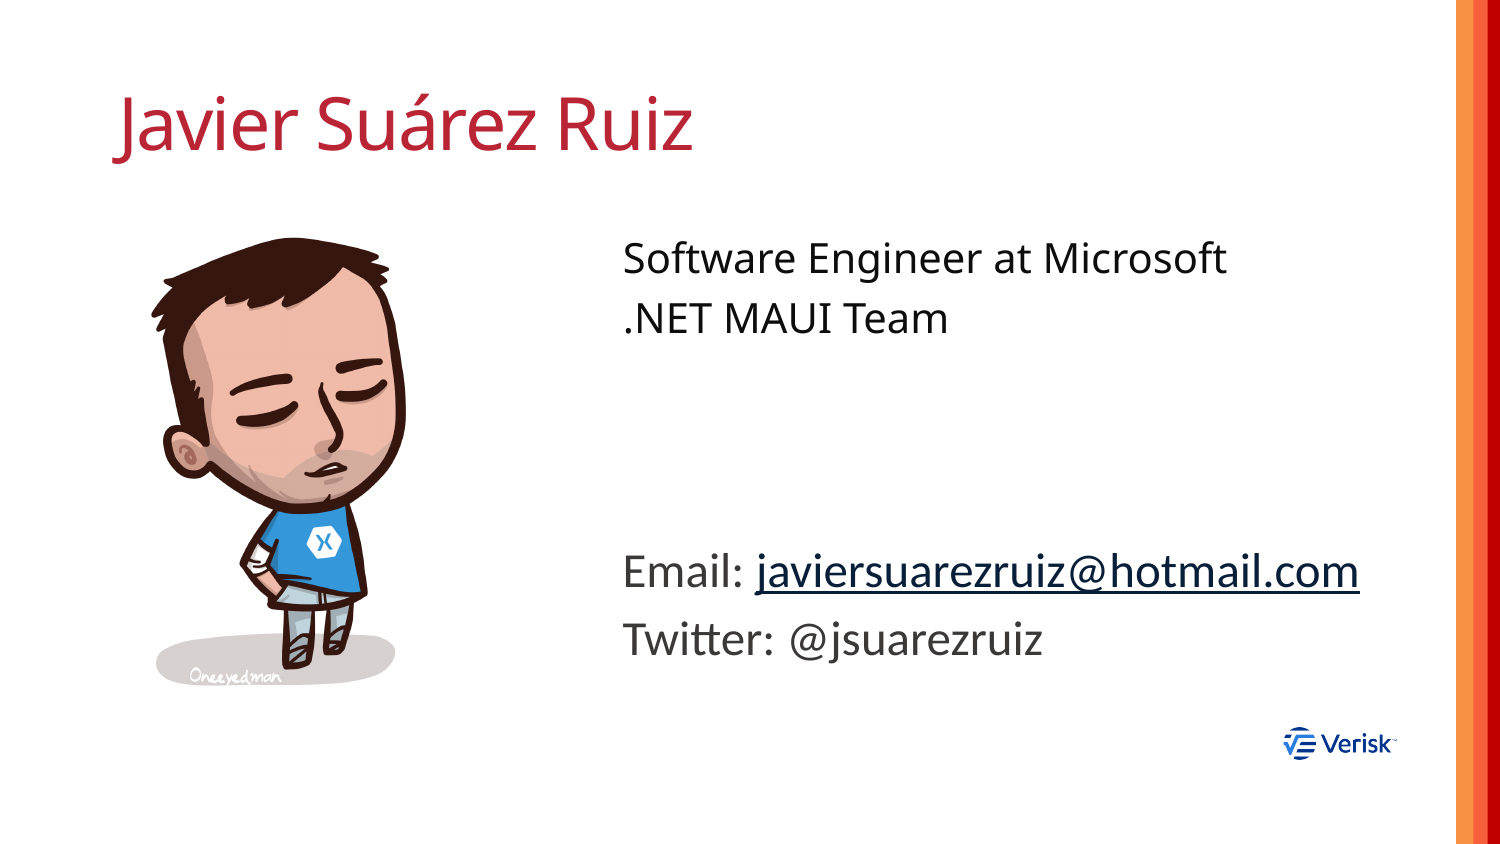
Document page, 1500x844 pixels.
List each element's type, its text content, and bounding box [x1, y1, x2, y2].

picture [1283, 727, 1397, 760]
picture [0, 168, 581, 749]
text_box Email: javiersuarezruiz@hotmail.com Twitter: @jsuarezruiz [607, 538, 1432, 709]
list Software Engineer at Microsoft .NET MAUI Team [607, 229, 1403, 353]
title Javier Suárez Ruiz [103, 44, 1397, 208]
